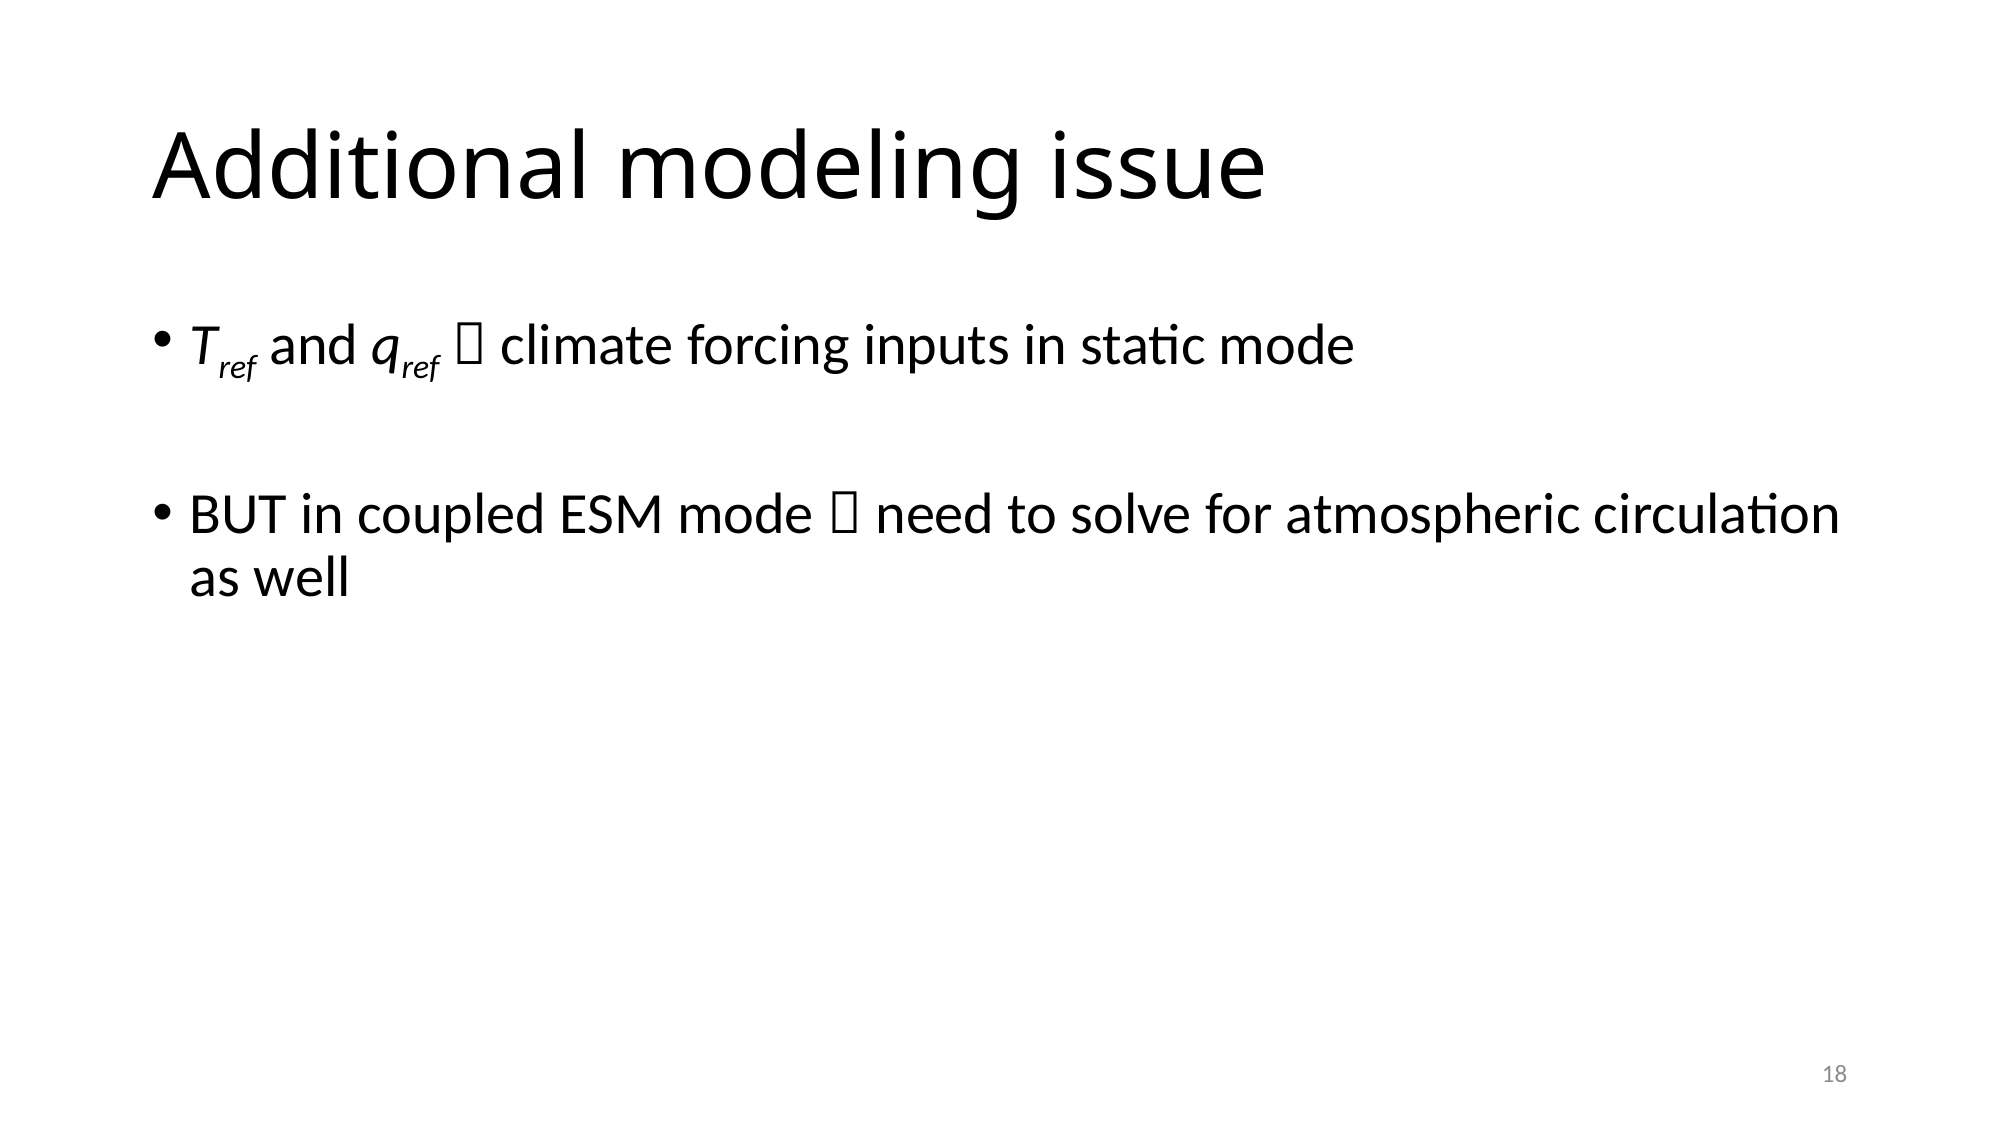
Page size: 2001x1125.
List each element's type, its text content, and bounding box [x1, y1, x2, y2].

title Additional modeling issue [137, 59, 1863, 278]
list Tref and qref  climate forcing inputs in static mode BUT in coupled ESM mode  need to solve for atmospheric circulation as well [137, 299, 1863, 1014]
slide_number 18 [1412, 1042, 1863, 1103]
